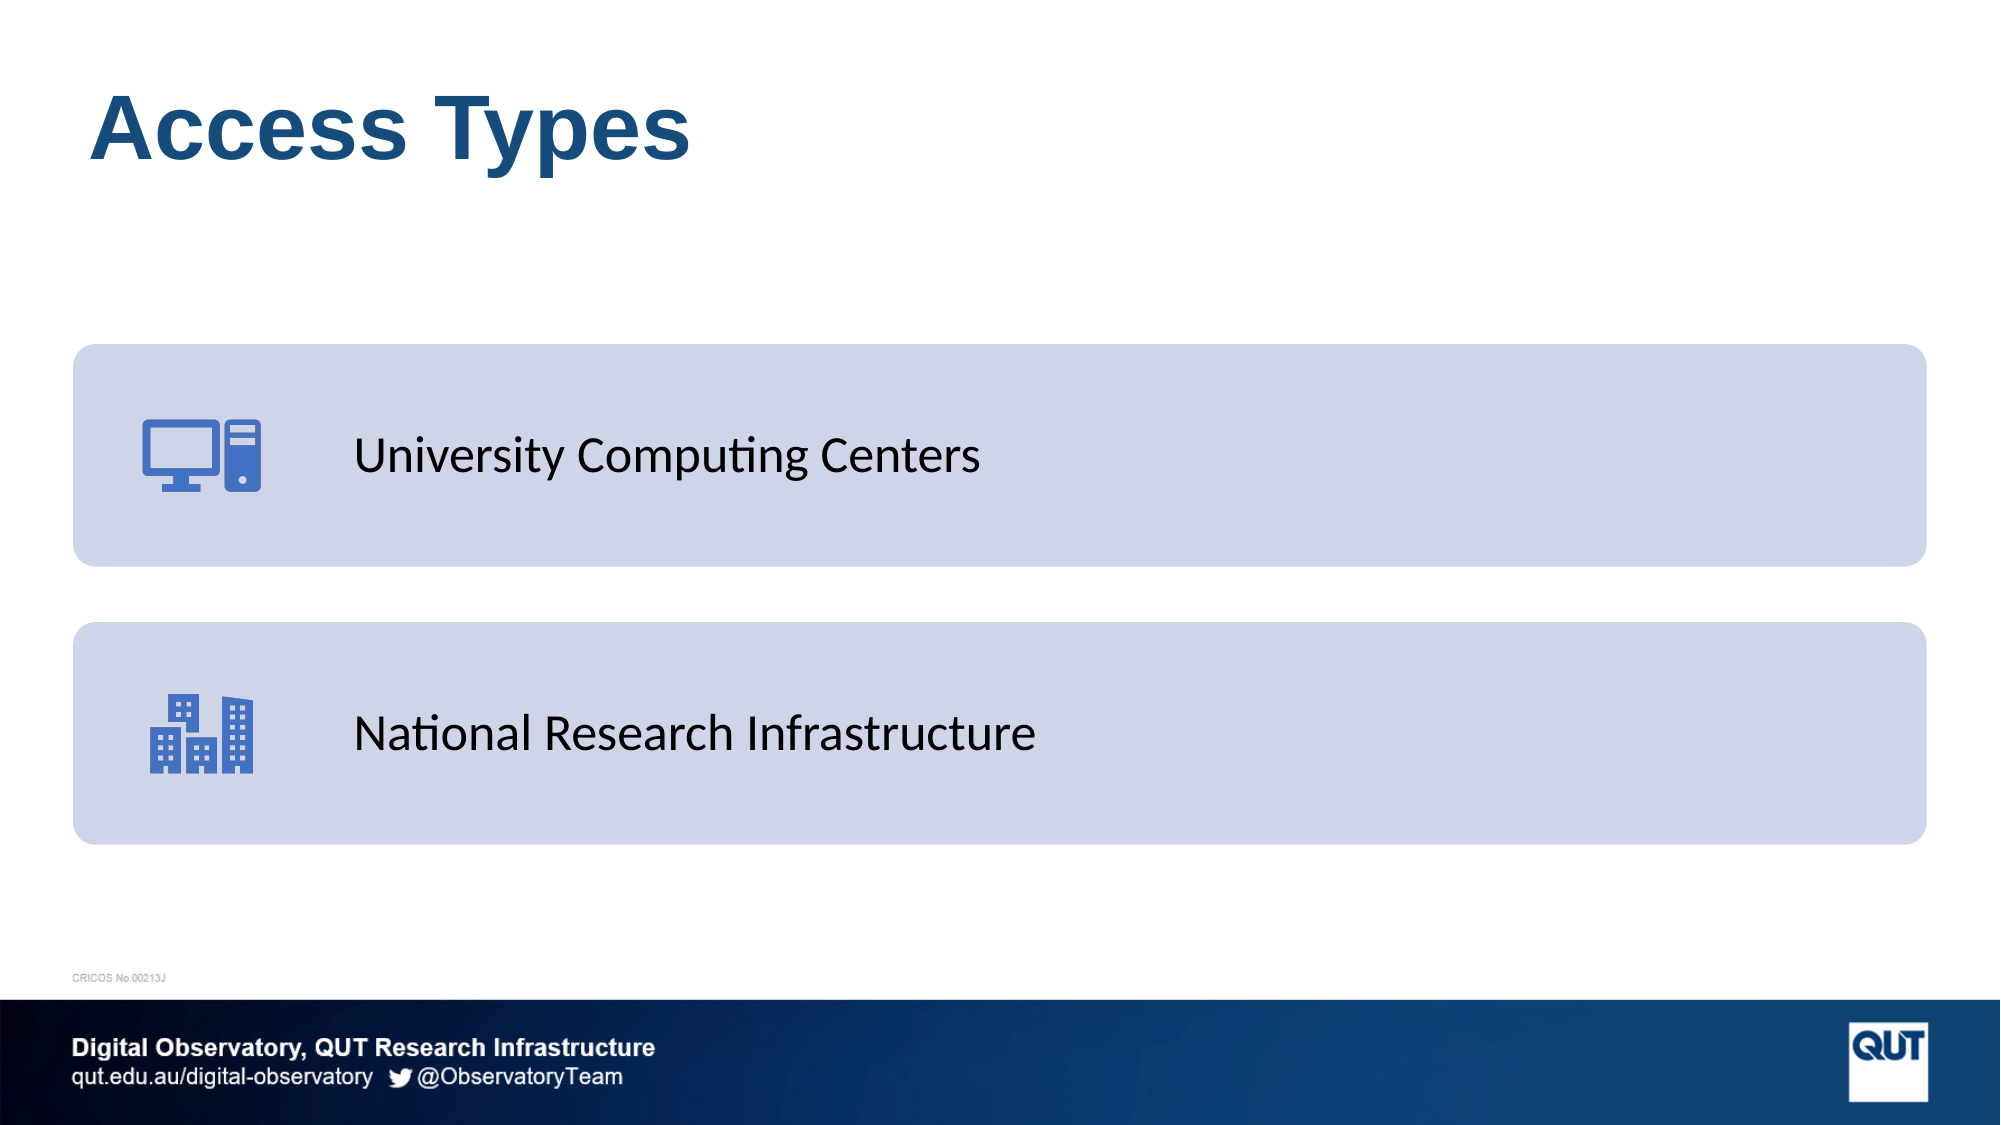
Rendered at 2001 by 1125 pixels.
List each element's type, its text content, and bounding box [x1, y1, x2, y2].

picture [0, 965, 2000, 1125]
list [73, 223, 1927, 966]
title Access Types [73, 59, 1927, 201]
